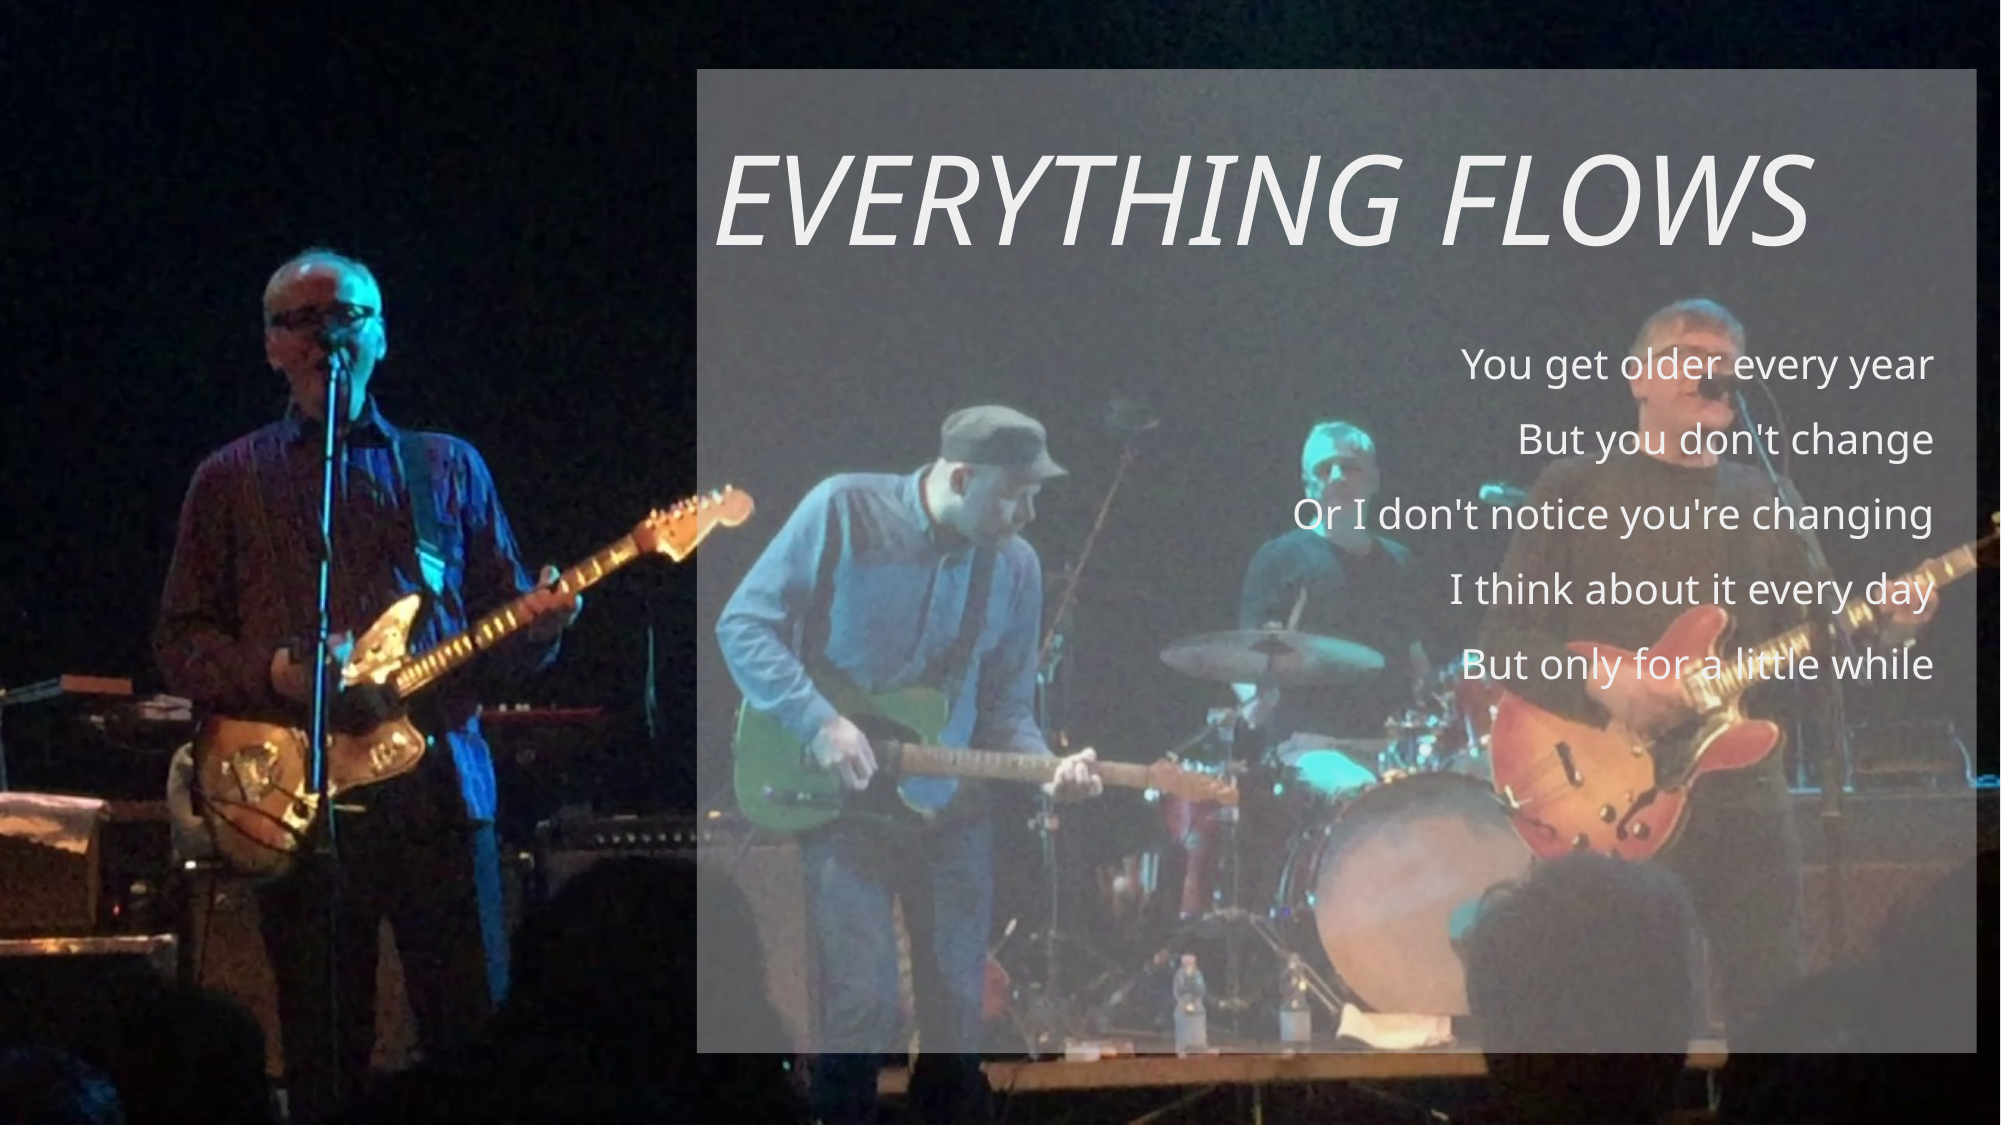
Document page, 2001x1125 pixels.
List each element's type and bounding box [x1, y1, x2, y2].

text_box [696, 68, 1978, 1054]
picture [0, 0, 2001, 1125]
